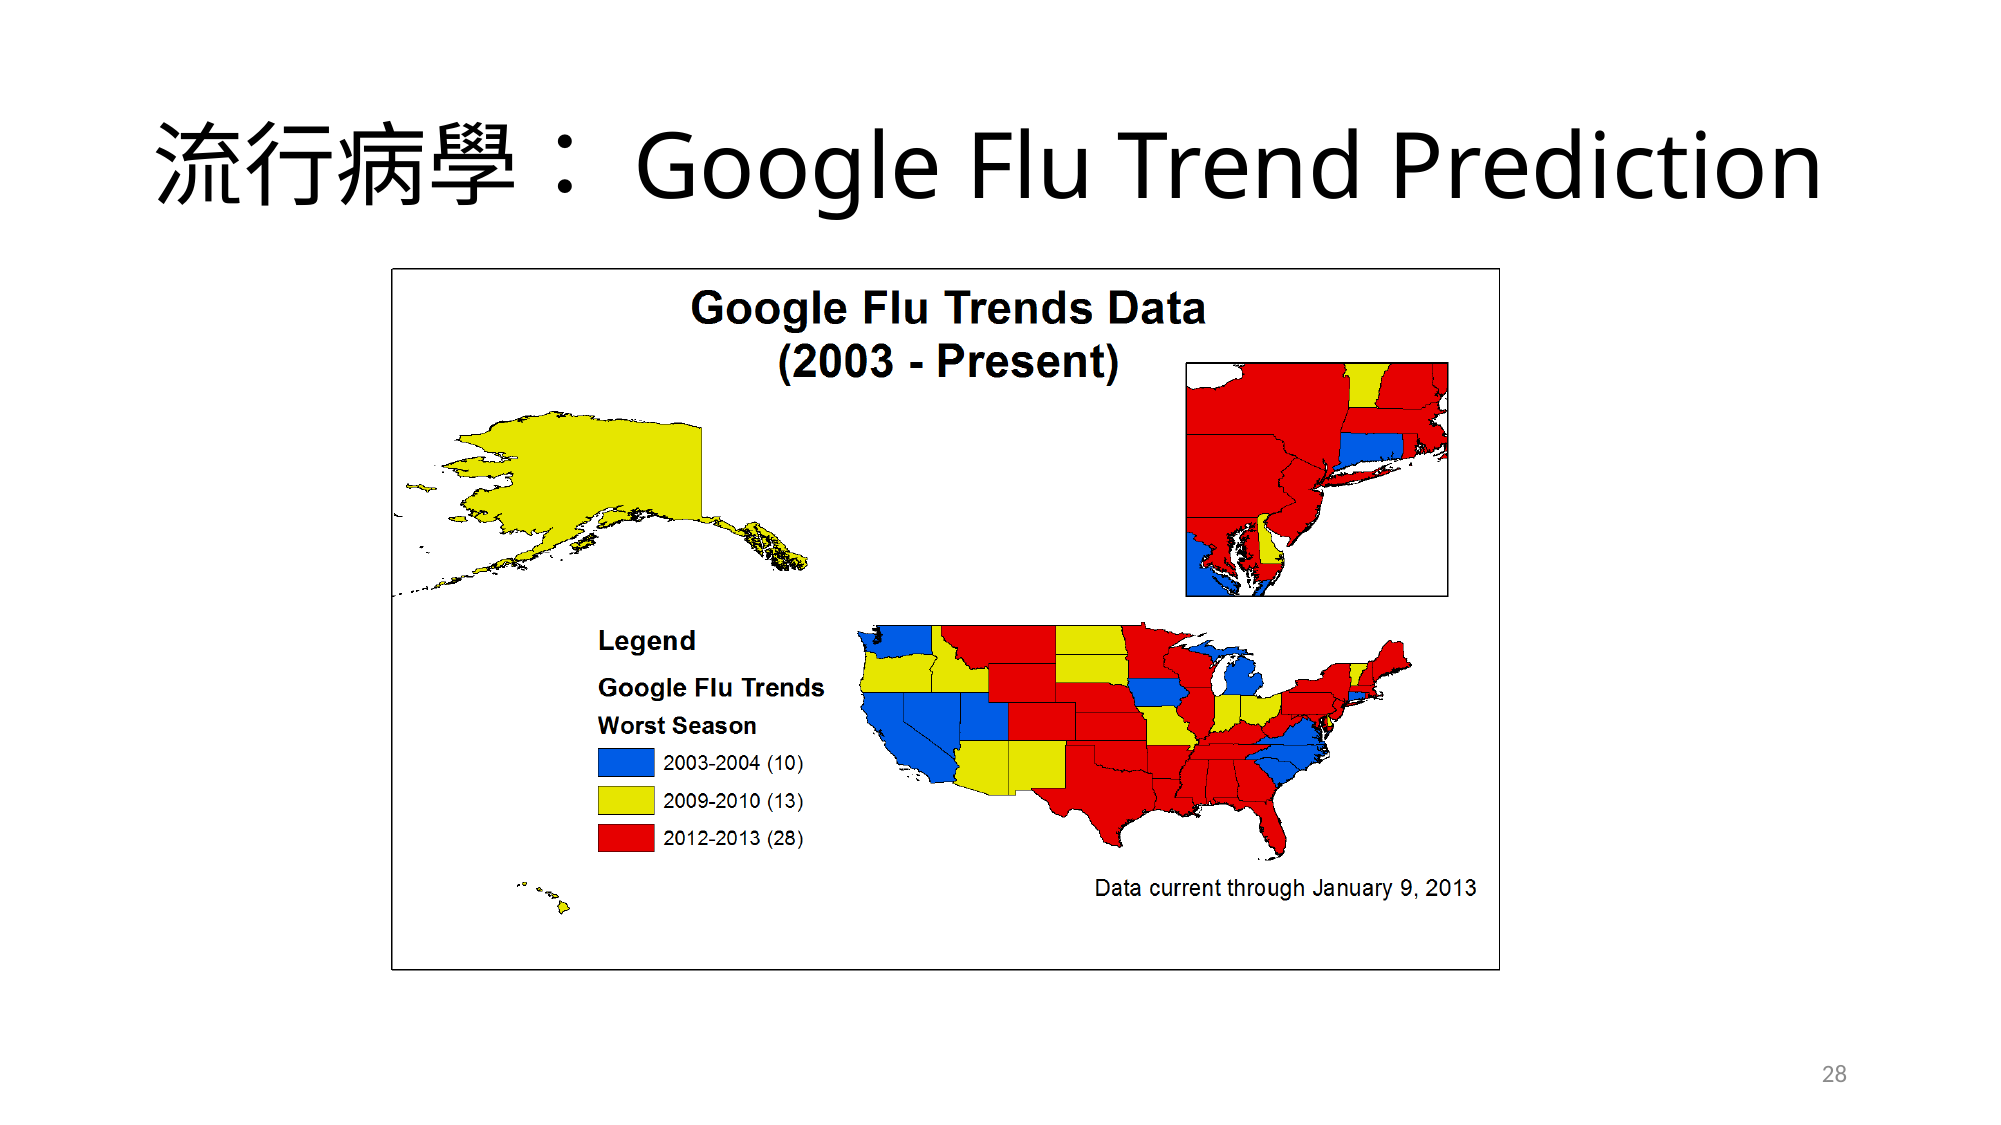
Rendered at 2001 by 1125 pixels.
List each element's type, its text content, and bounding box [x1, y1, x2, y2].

title 流行病學：Google Flu Trend Prediction [137, 59, 1863, 278]
slide_number 28 [1520, 1042, 1863, 1103]
picture [379, 243, 1520, 1125]
